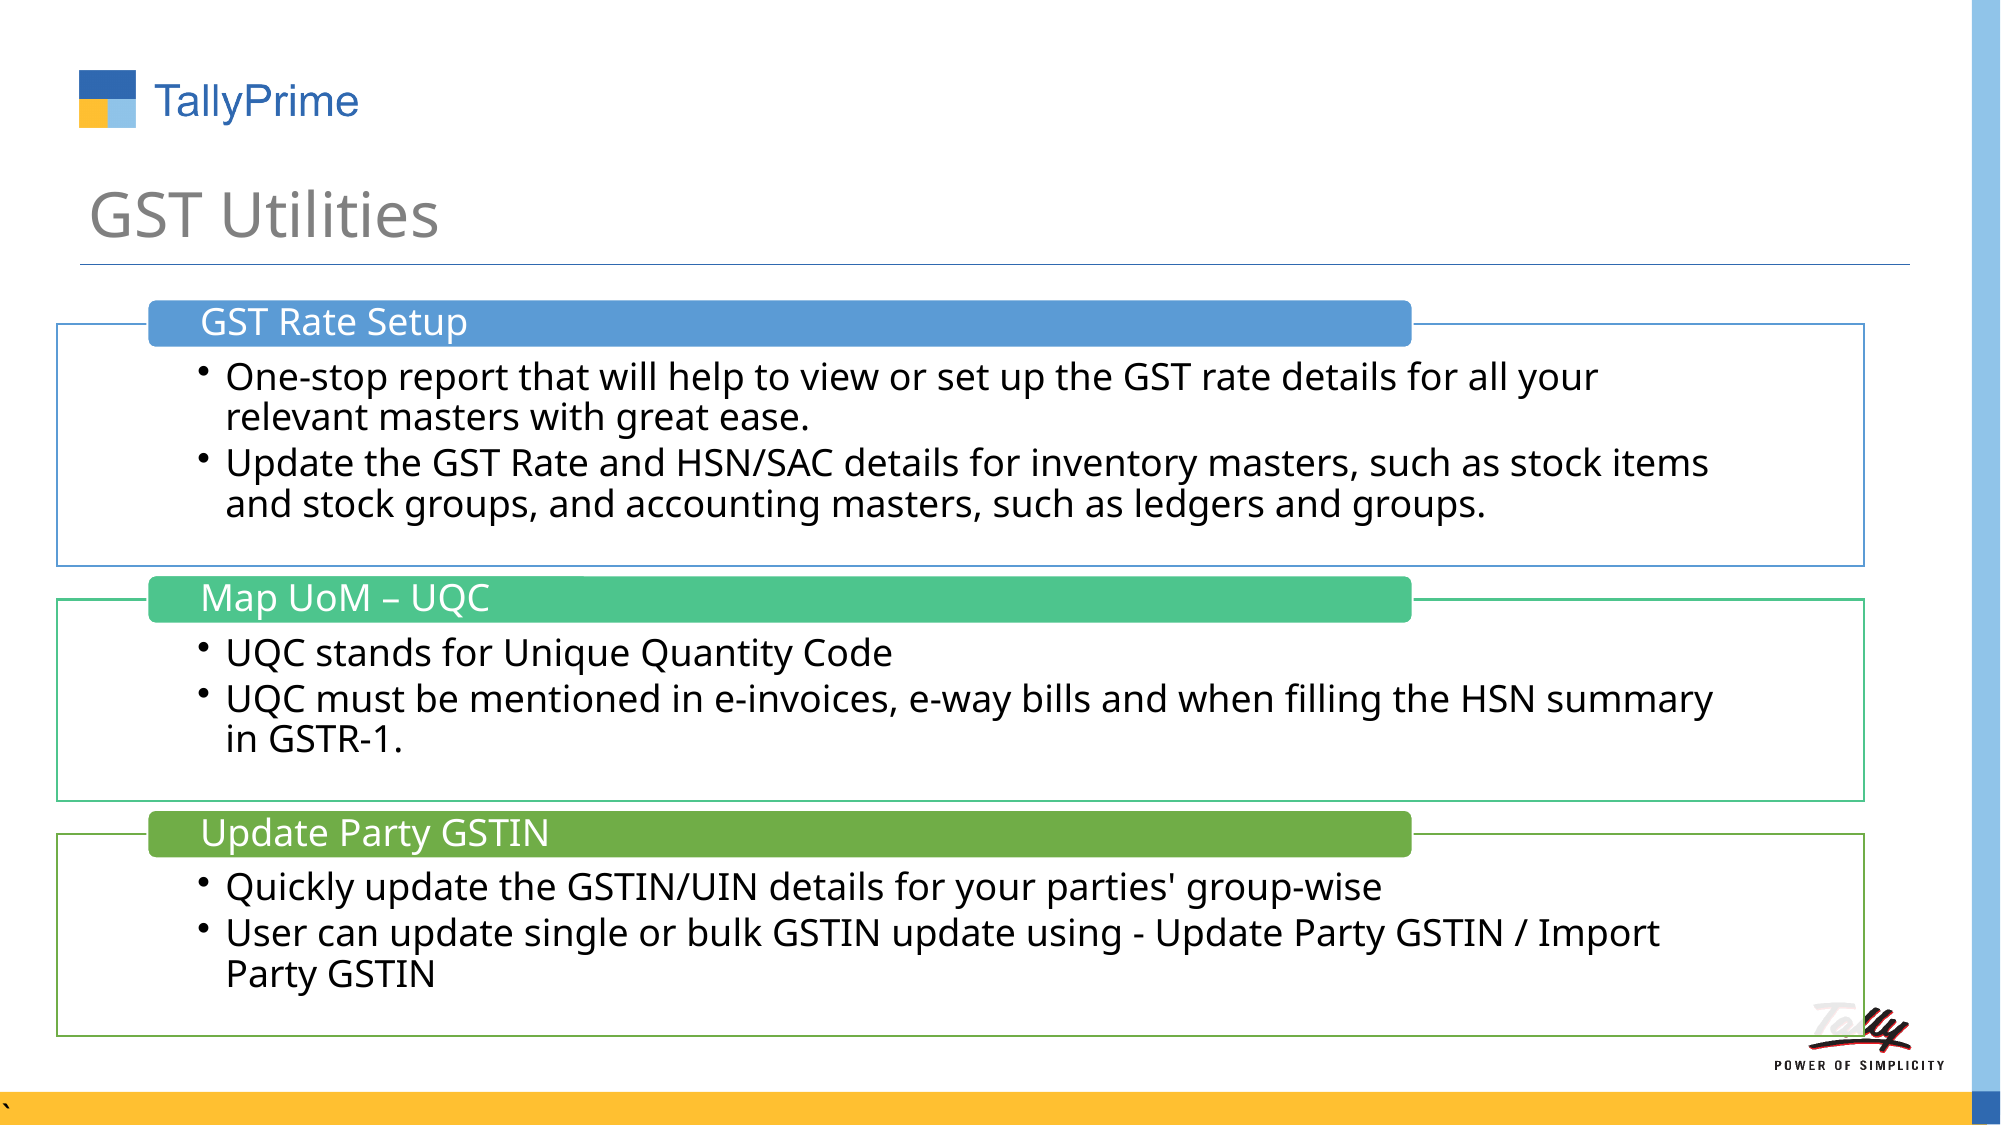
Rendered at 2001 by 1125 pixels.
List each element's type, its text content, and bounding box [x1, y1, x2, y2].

title GST Utilities [74, 176, 1904, 251]
picture [1758, 989, 1961, 1083]
picture [79, 70, 358, 128]
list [57, 288, 1865, 1047]
